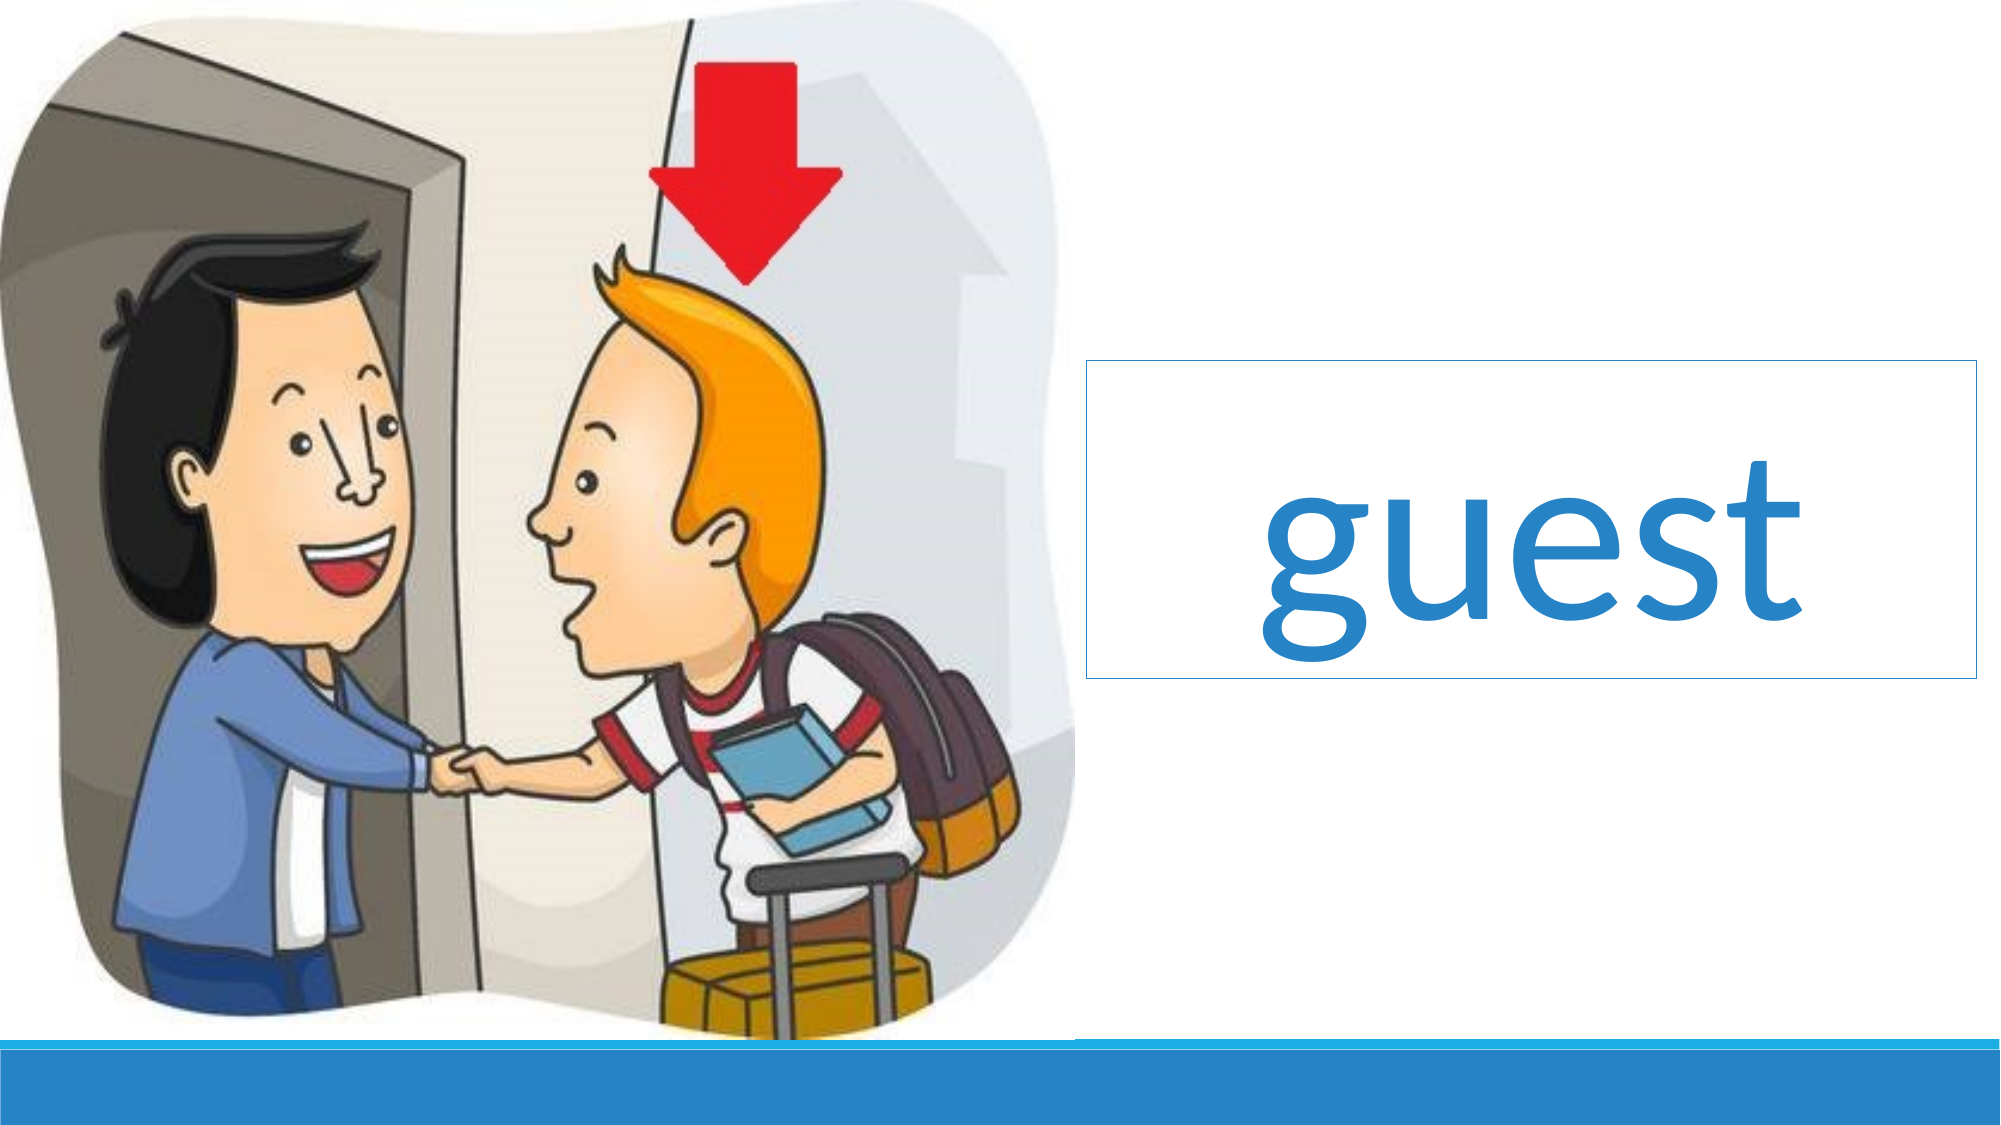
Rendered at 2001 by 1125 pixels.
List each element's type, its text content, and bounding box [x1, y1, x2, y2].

picture [0, 0, 1076, 1040]
text_box guest [1086, 360, 1977, 679]
